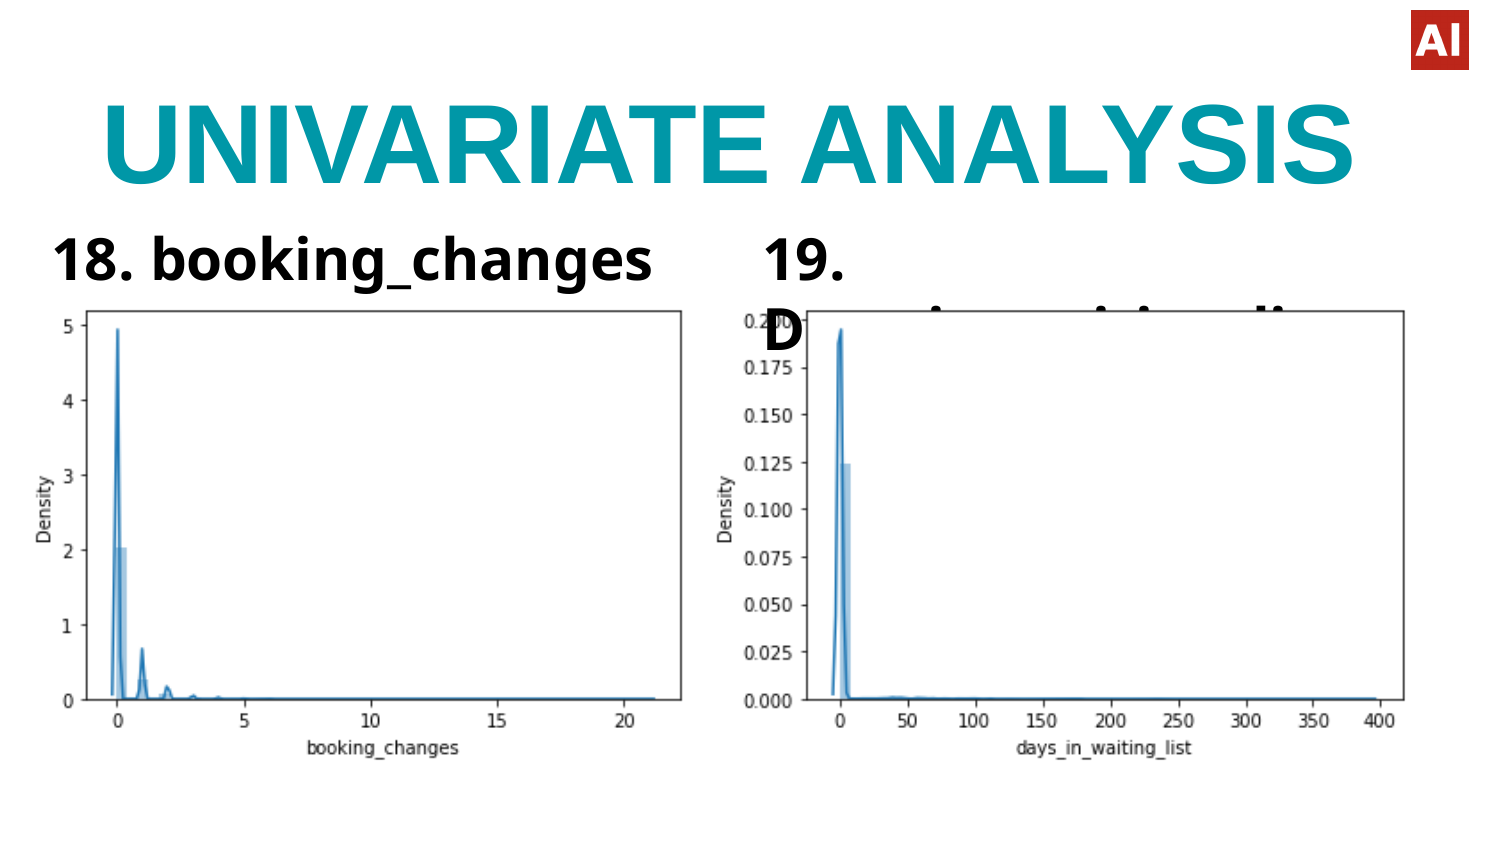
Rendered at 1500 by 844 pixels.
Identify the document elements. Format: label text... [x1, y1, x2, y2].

picture [1411, 10, 1469, 70]
text_box 18. booking_changes [37, 214, 680, 298]
picture [23, 300, 694, 769]
text_box 19. Days_in_waiting_list [747, 214, 1448, 370]
picture [705, 300, 1414, 769]
text_box UNIVARIATE ANALYSIS [86, 63, 1373, 214]
